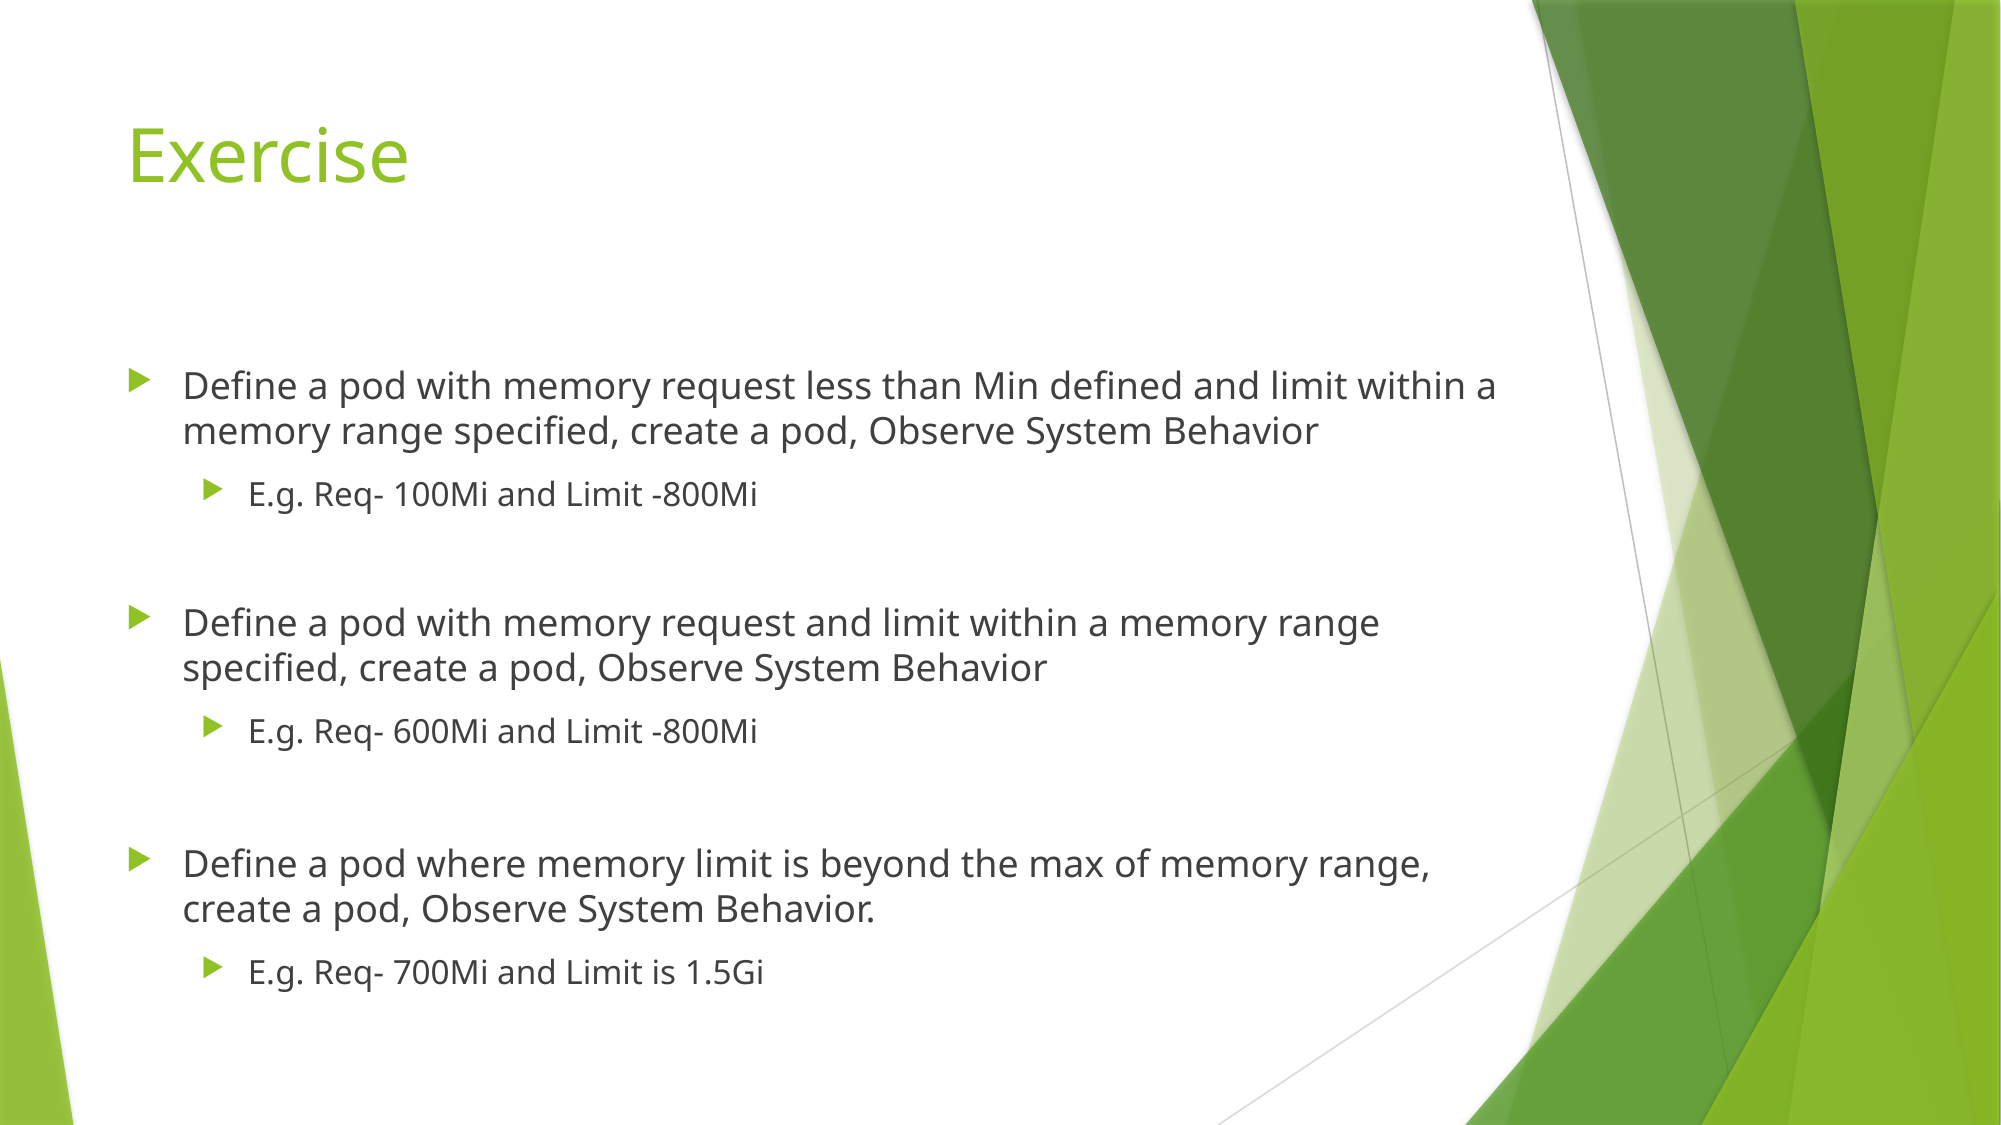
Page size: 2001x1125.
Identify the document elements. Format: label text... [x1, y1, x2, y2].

title Exercise [111, 99, 1522, 317]
list Define a pod with memory request less than Min defined and limit within a memory range specified, create a pod, Observe System Behavior E.g. Req- 100Mi and Limit -800Mi Define a pod with memory request and limit within a memory range specified, create a pod, Observe System Behavior E.g. Req- 600Mi and Limit -800Mi Define a pod where memory limit is beyond the max of memory range, create a pod, Observe System Behavior. E.g. Req- 700Mi and Limit is 1.5Gi [111, 354, 1522, 992]
